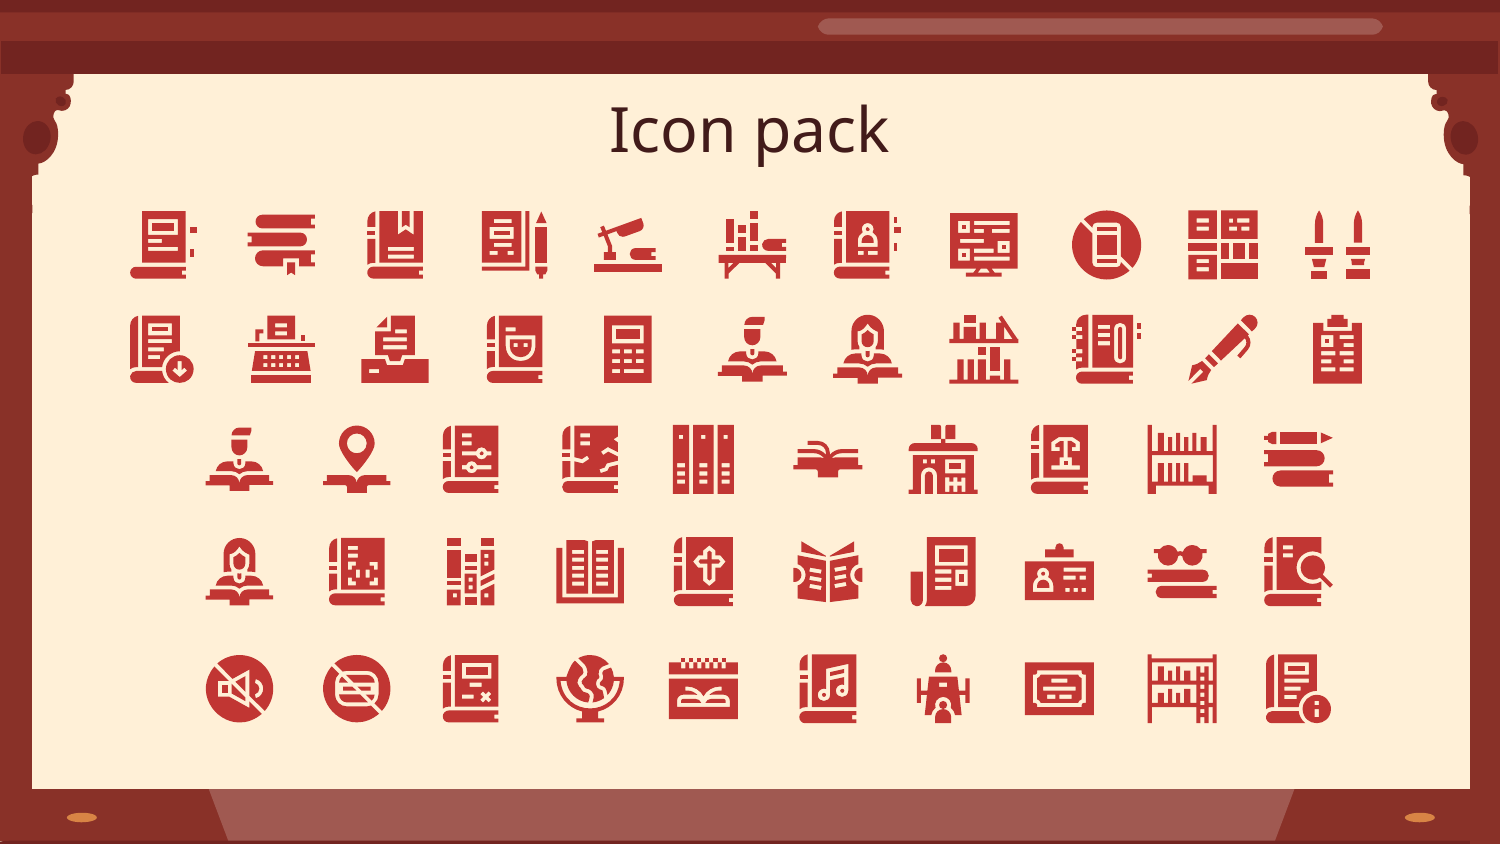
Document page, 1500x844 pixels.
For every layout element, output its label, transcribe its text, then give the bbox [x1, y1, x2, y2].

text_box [910, 536, 976, 607]
text_box [935, 662, 952, 673]
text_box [603, 315, 652, 384]
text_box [1312, 314, 1363, 385]
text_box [486, 315, 543, 384]
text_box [949, 314, 1019, 385]
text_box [481, 210, 548, 279]
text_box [247, 315, 316, 384]
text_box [1263, 536, 1334, 607]
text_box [442, 654, 499, 723]
text_box [343, 686, 357, 691]
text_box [556, 539, 625, 604]
text_box [130, 266, 186, 279]
text_box [339, 694, 368, 703]
text_box [189, 227, 198, 234]
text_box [1024, 662, 1095, 716]
text_box [365, 694, 375, 701]
text_box [939, 654, 948, 662]
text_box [668, 657, 739, 720]
text_box [339, 676, 349, 683]
text_box [334, 654, 391, 711]
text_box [446, 537, 495, 606]
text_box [1059, 210, 1145, 280]
text_box [935, 709, 952, 724]
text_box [908, 424, 978, 495]
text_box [328, 537, 385, 606]
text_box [1071, 314, 1142, 385]
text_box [672, 424, 735, 495]
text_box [833, 210, 902, 279]
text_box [1304, 210, 1371, 280]
text_box [152, 223, 174, 231]
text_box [556, 654, 625, 723]
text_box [366, 210, 424, 279]
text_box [1265, 654, 1332, 724]
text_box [1188, 314, 1259, 385]
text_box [1188, 210, 1258, 280]
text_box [205, 537, 274, 606]
text_box [916, 676, 970, 716]
text_box [793, 440, 863, 478]
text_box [205, 427, 274, 492]
text_box [357, 686, 371, 691]
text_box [1024, 542, 1095, 601]
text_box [718, 210, 787, 279]
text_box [799, 654, 857, 724]
text_box [189, 248, 194, 257]
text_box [193, 654, 277, 723]
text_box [1263, 431, 1334, 487]
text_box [247, 214, 316, 276]
text_box [1147, 654, 1217, 724]
text_box [939, 700, 948, 710]
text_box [442, 425, 499, 494]
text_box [559, 425, 619, 494]
text_box [142, 211, 186, 263]
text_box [949, 212, 1018, 277]
text_box [323, 666, 380, 723]
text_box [793, 541, 863, 603]
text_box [593, 217, 662, 273]
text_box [717, 316, 788, 382]
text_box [361, 315, 429, 384]
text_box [1147, 544, 1217, 599]
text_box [129, 315, 194, 384]
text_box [322, 425, 391, 494]
title Icon pack [118, 88, 1382, 167]
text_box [673, 536, 734, 607]
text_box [1030, 424, 1089, 495]
text_box [345, 674, 375, 683]
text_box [832, 314, 903, 385]
text_box [1147, 424, 1217, 494]
